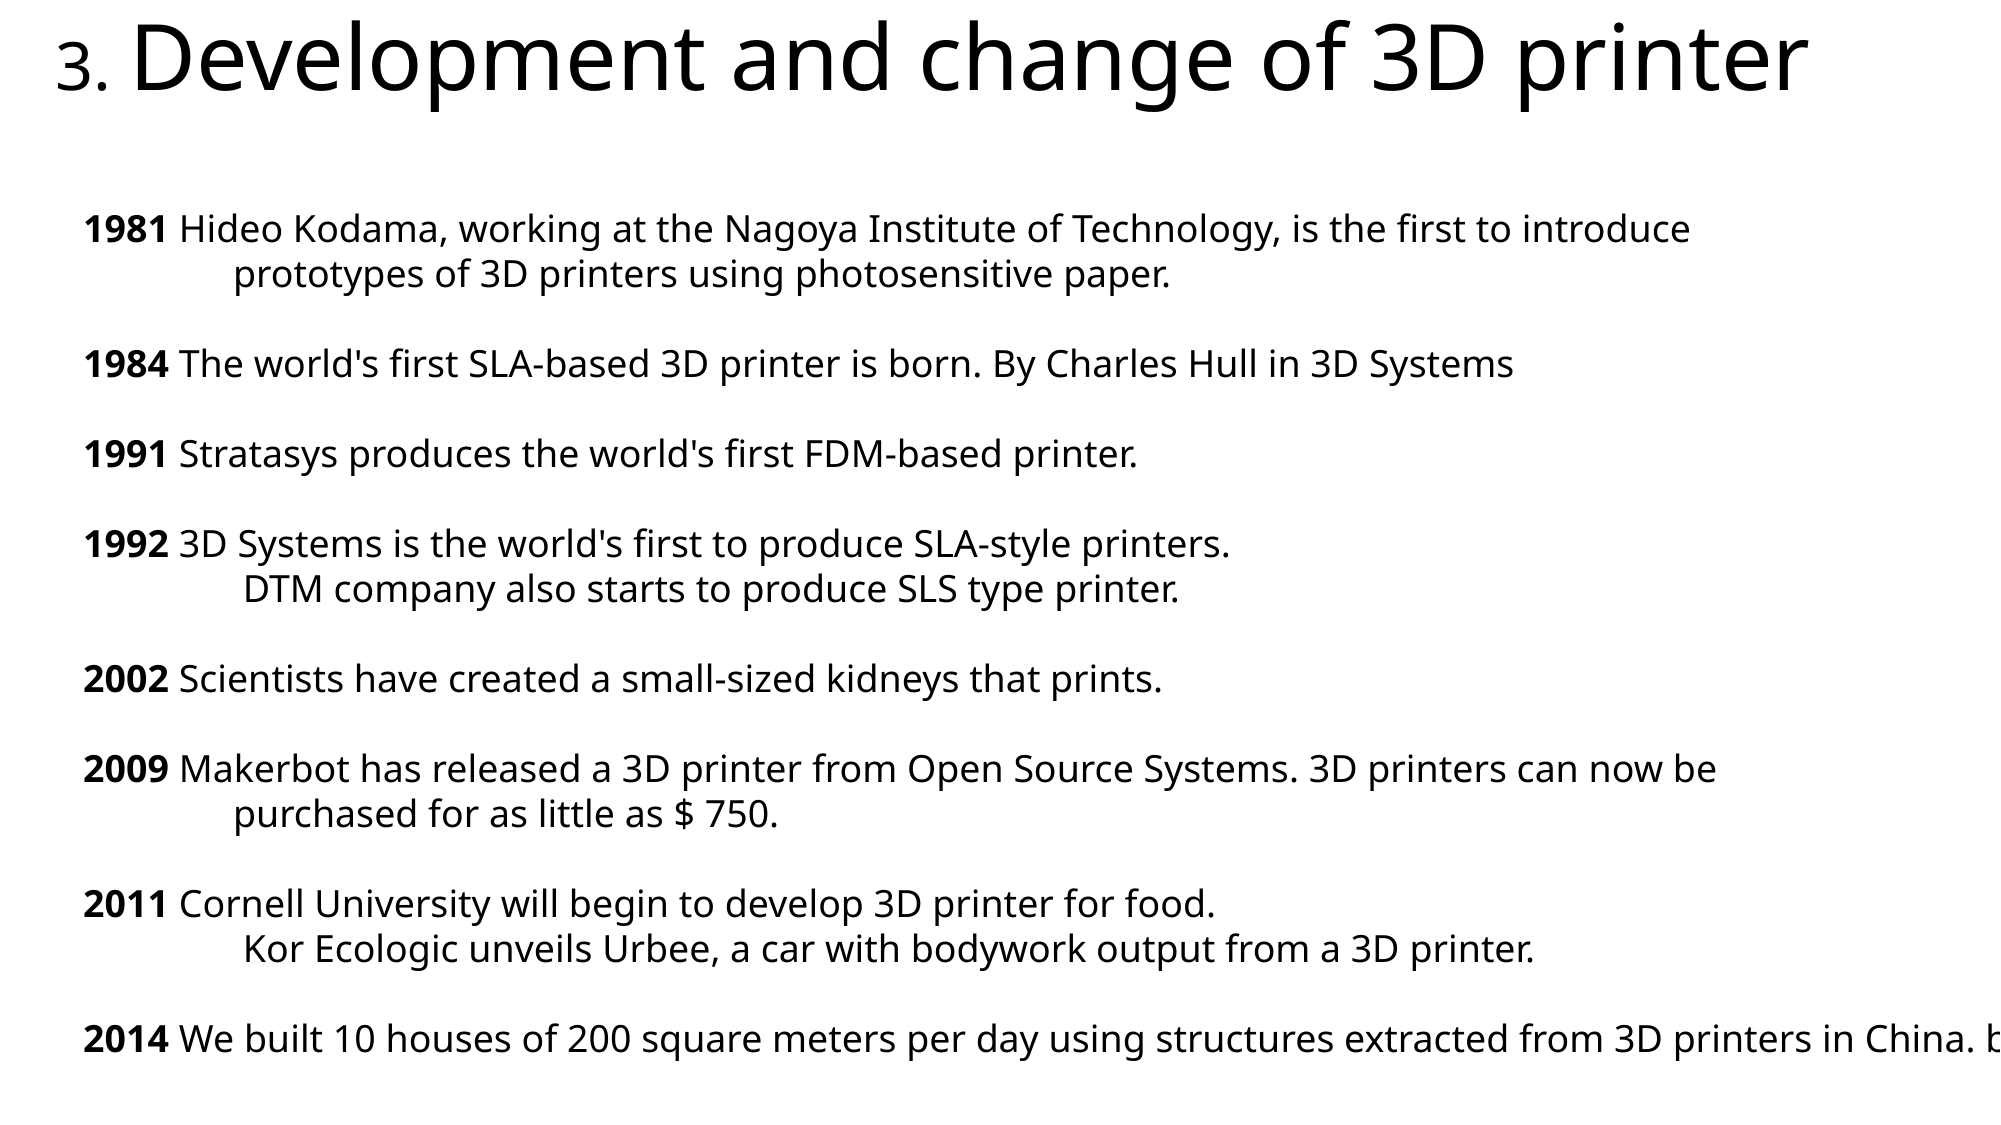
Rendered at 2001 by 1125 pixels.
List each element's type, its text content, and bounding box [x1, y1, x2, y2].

text_box 1981 Hideo Kodama, working at the Nagoya Institute of Technology, is the first to introduce prototypes of 3D printers using photosensitive paper. 1984 The world's first SLA-based 3D printer is born. By Charles Hull in 3D Systems 1991 Stratasys produces the world's first FDM-based printer. 1992 3D Systems is the world's first to produce SLA-style printers. DTM company also starts to produce SLS type printer. 2002 Scientists have created a small-sized kidneys that prints. 2009 Makerbot has released a 3D printer from Open Source Systems. 3D printers can now be purchased for as little as $ 750. 2011 Cornell University will begin to develop 3D printer for food. Kor Ecologic unveils Urbee, a car with bodywork output from a 3D printer. 2014 We built 10 houses of 200 square meters per day using structures extracted from 3D printers in China. built 10 houses of 200 square meters per day using structures extracted from 3D printers in China. [68, 197, 2000, 1068]
title 3. Development and change of 3D printer [0, 41, 2000, 198]
